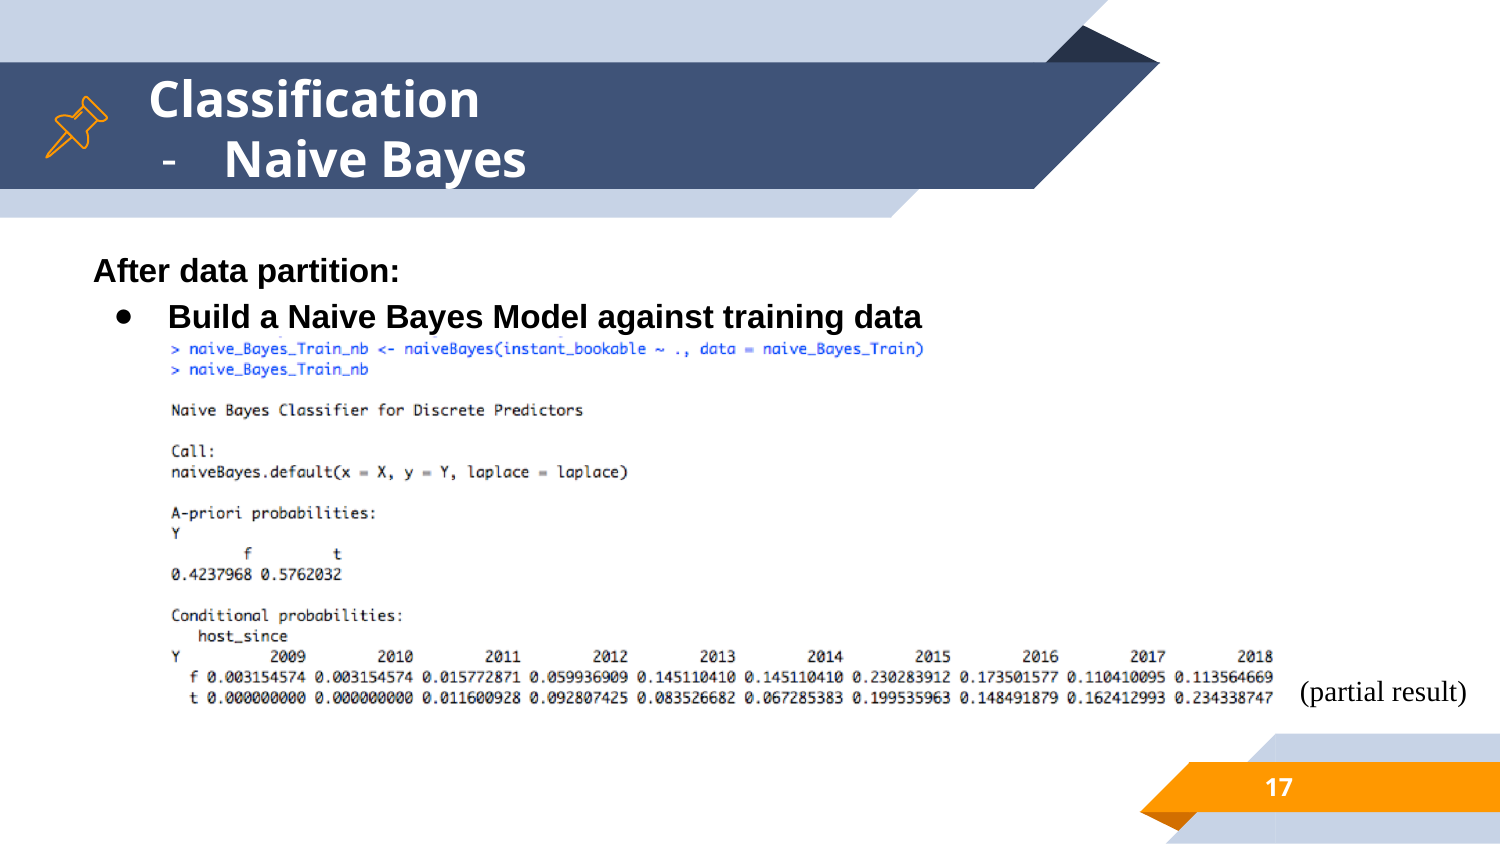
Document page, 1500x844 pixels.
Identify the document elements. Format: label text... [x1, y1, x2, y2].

picture [164, 335, 1286, 725]
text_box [45, 96, 108, 158]
title Classification Naive Bayes [133, 64, 1035, 190]
text_box After data partition: Build a Naive Bayes Model against training data [77, 228, 1348, 355]
slide_number 17 [1249, 760, 1494, 813]
text_box (partial result) [1287, 657, 1485, 731]
